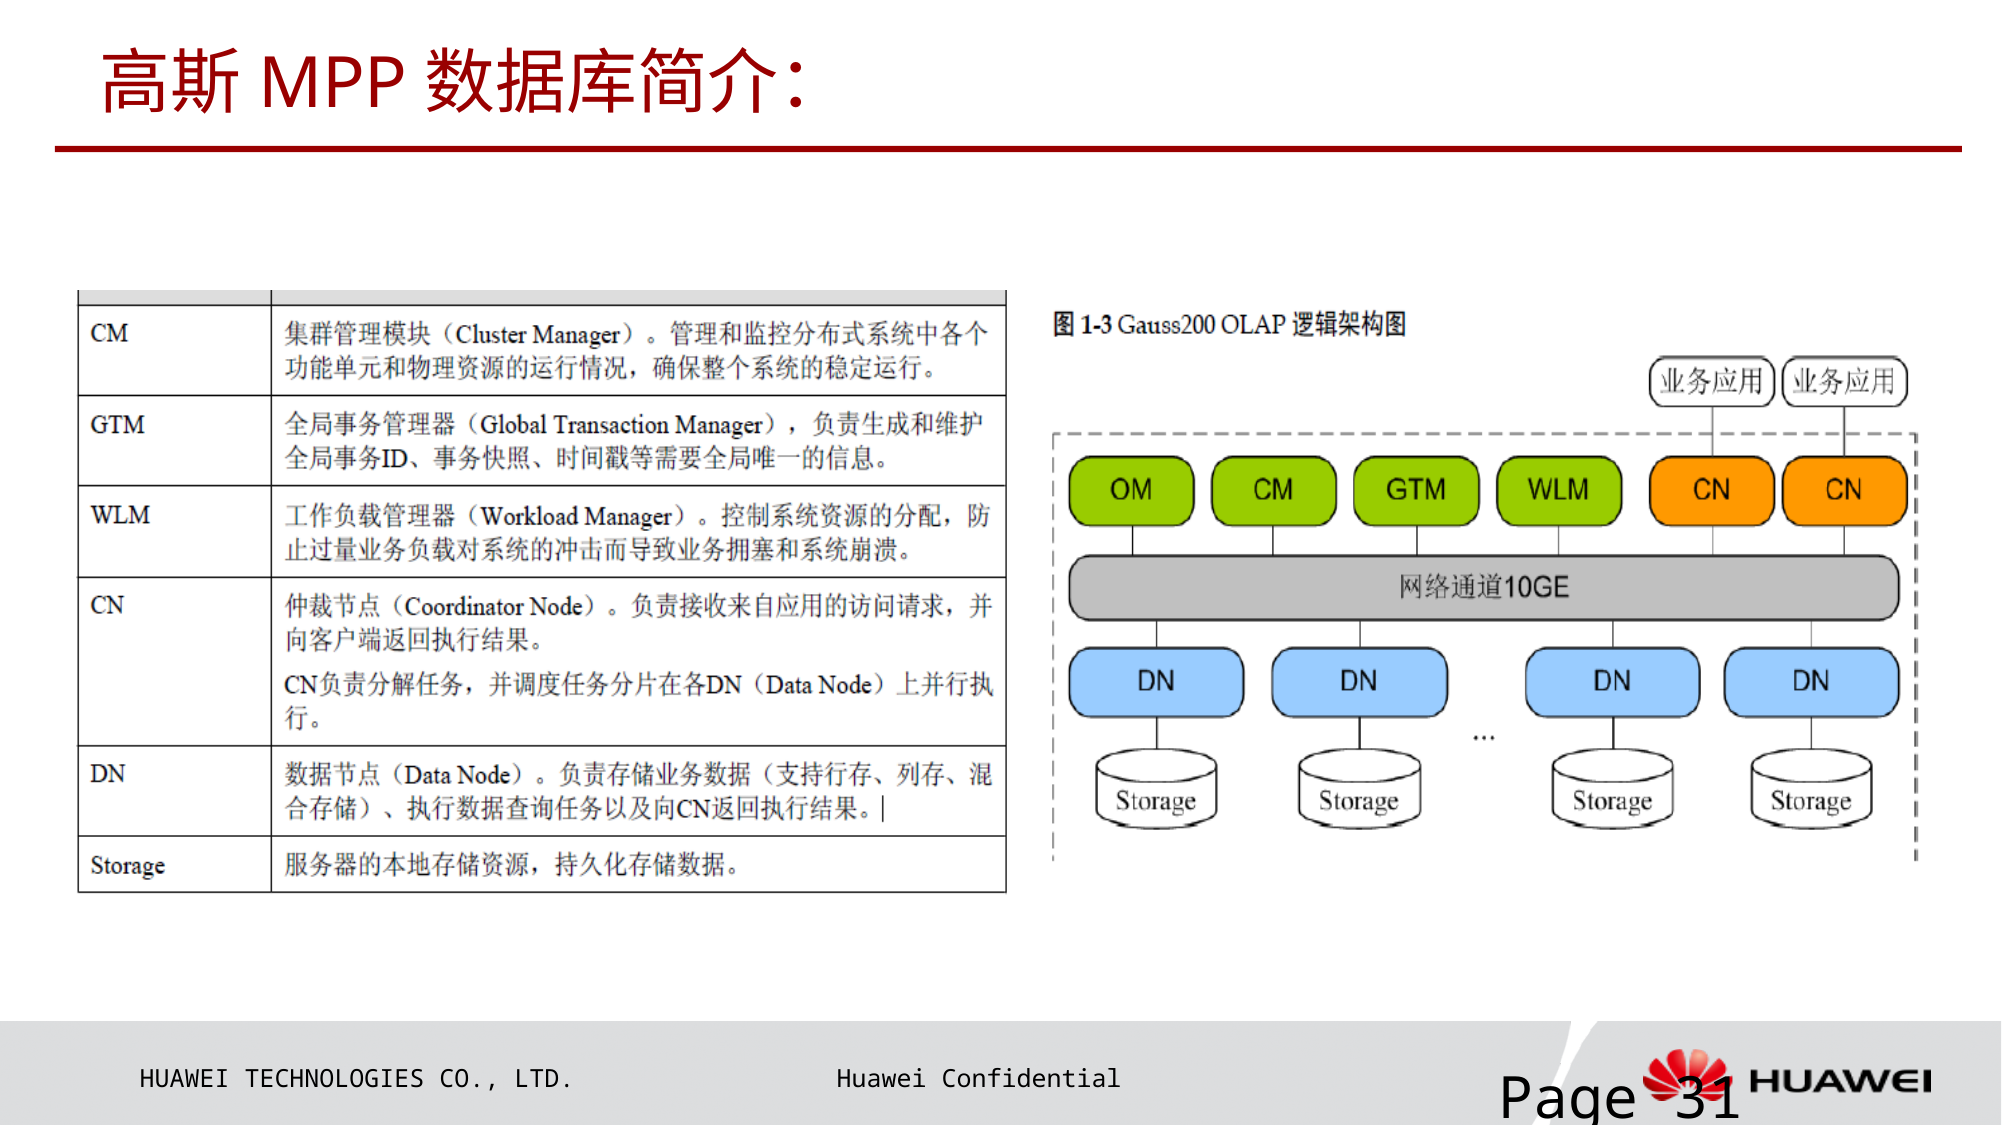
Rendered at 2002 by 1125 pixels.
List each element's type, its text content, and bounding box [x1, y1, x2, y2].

picture [0, 1021, 2002, 1125]
picture [43, 290, 1960, 906]
title 高斯MPP数据库简介： [86, 6, 1782, 151]
slide_number Page 31 [1391, 1064, 1852, 1125]
